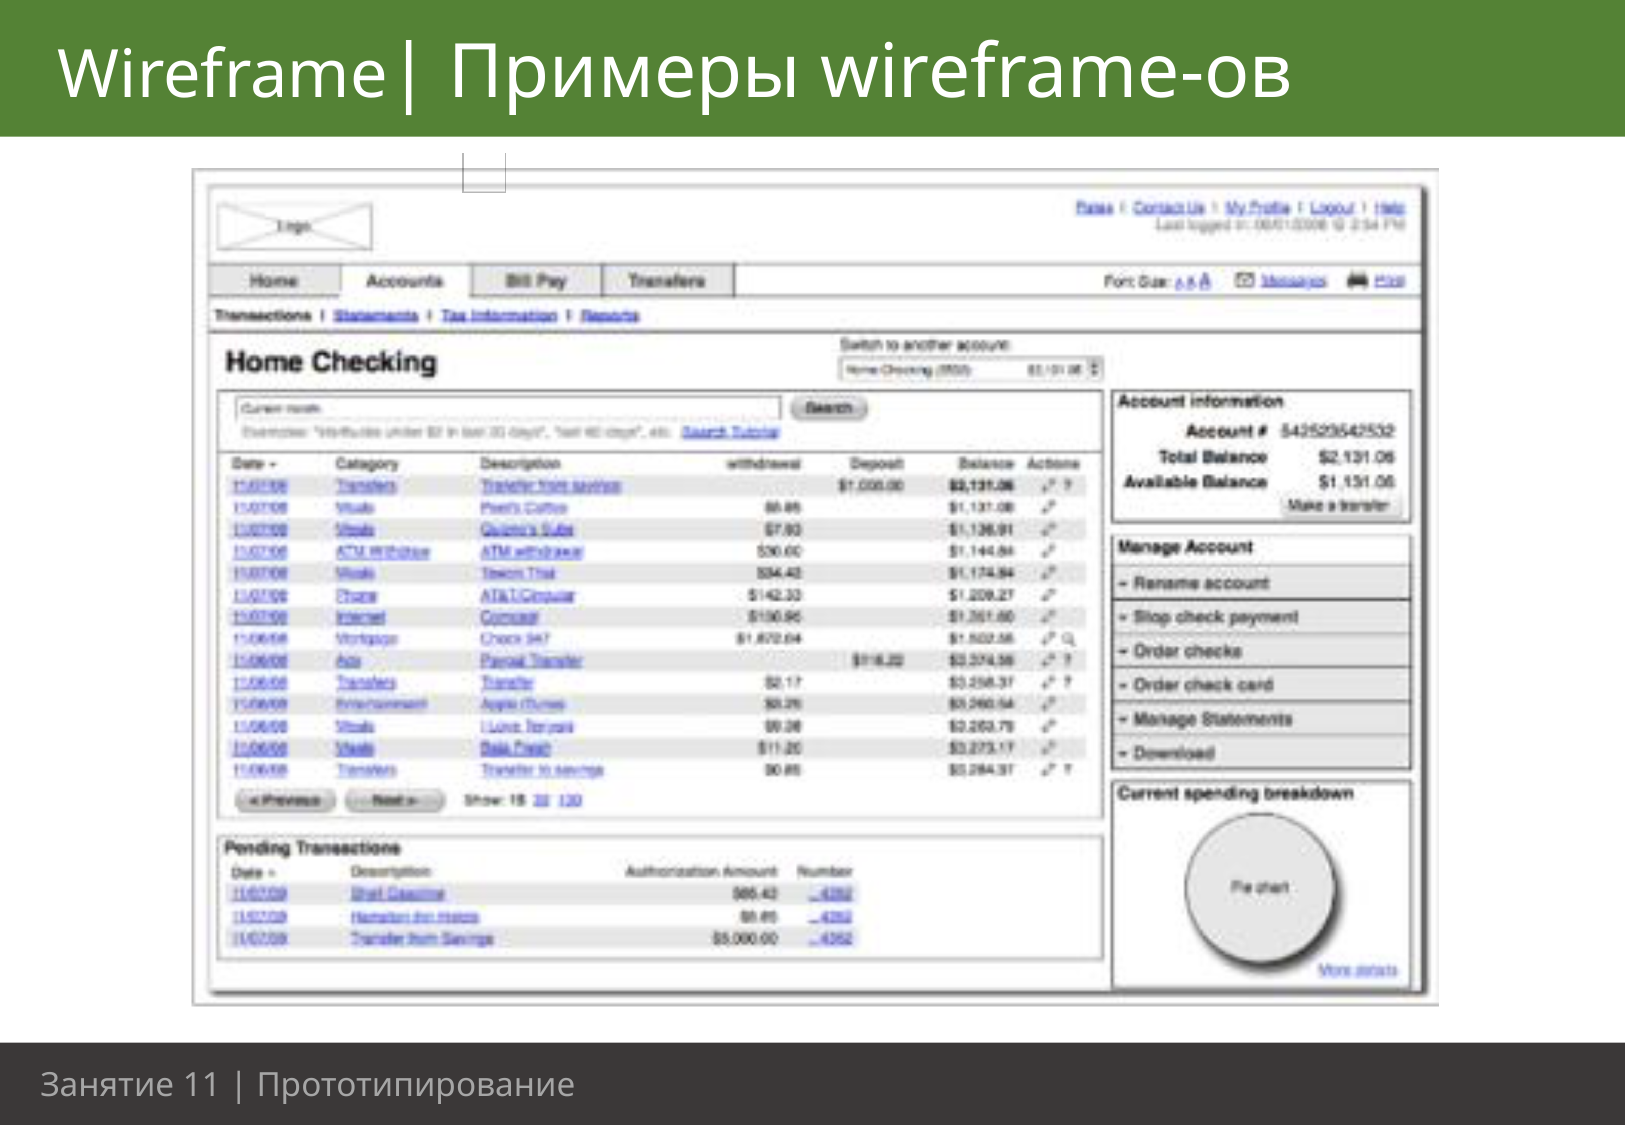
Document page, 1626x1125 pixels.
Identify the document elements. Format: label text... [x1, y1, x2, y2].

text_box [0, 0, 1625, 138]
slide_number 18 [1147, 1042, 1514, 1103]
footer Занятие 11 | Прототипирование [25, 1059, 820, 1108]
text_box Wireframe| Примеры wireframe-ов [43, 15, 1582, 121]
picture [182, 153, 1443, 1014]
text_box [0, 1042, 1625, 1125]
